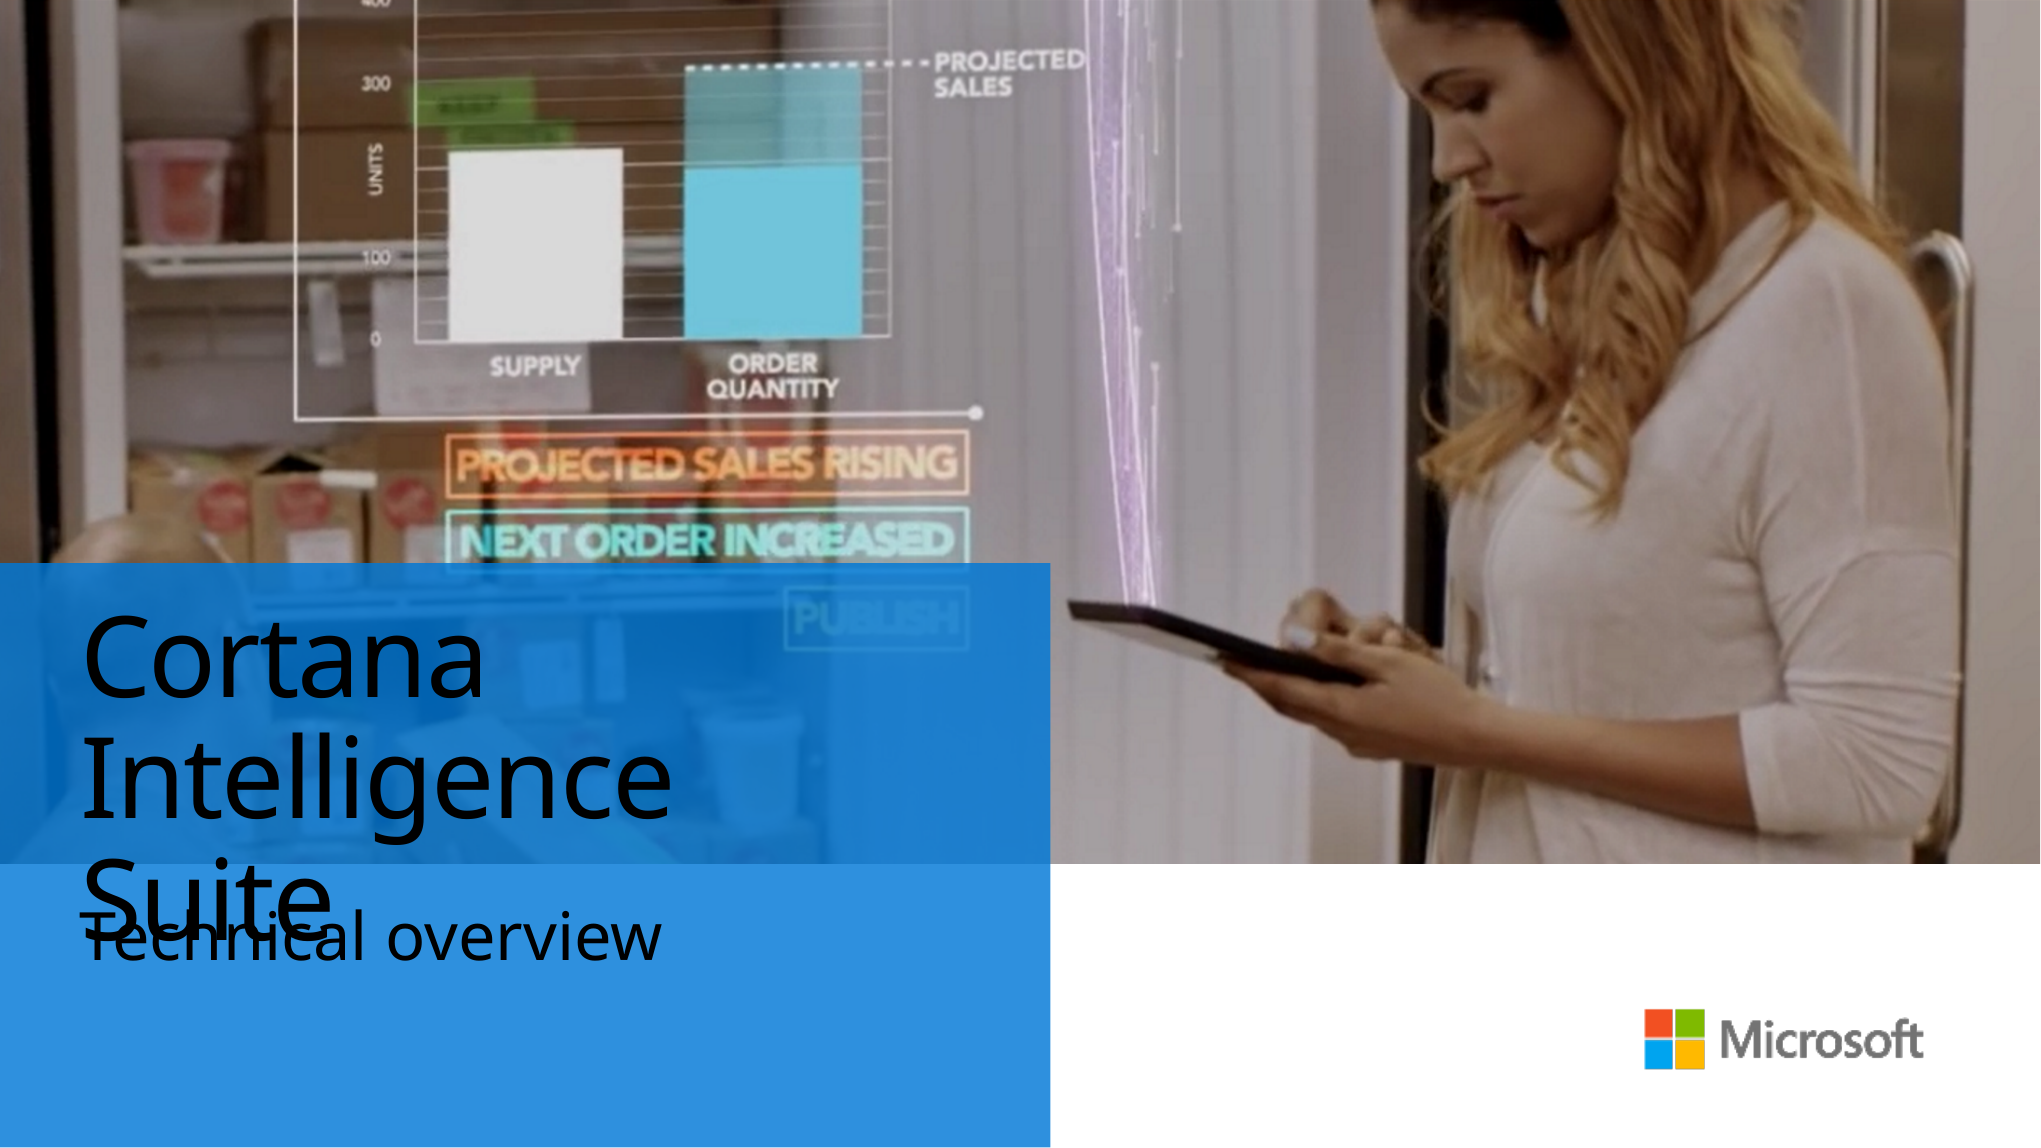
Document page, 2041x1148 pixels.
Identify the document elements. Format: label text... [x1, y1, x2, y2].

list Technical overview [55, 885, 1051, 1148]
picture [0, 0, 2041, 864]
text_box [0, 562, 1051, 1148]
title Cortana Intelligence Suite [56, 585, 944, 885]
picture [1644, 1008, 1925, 1071]
